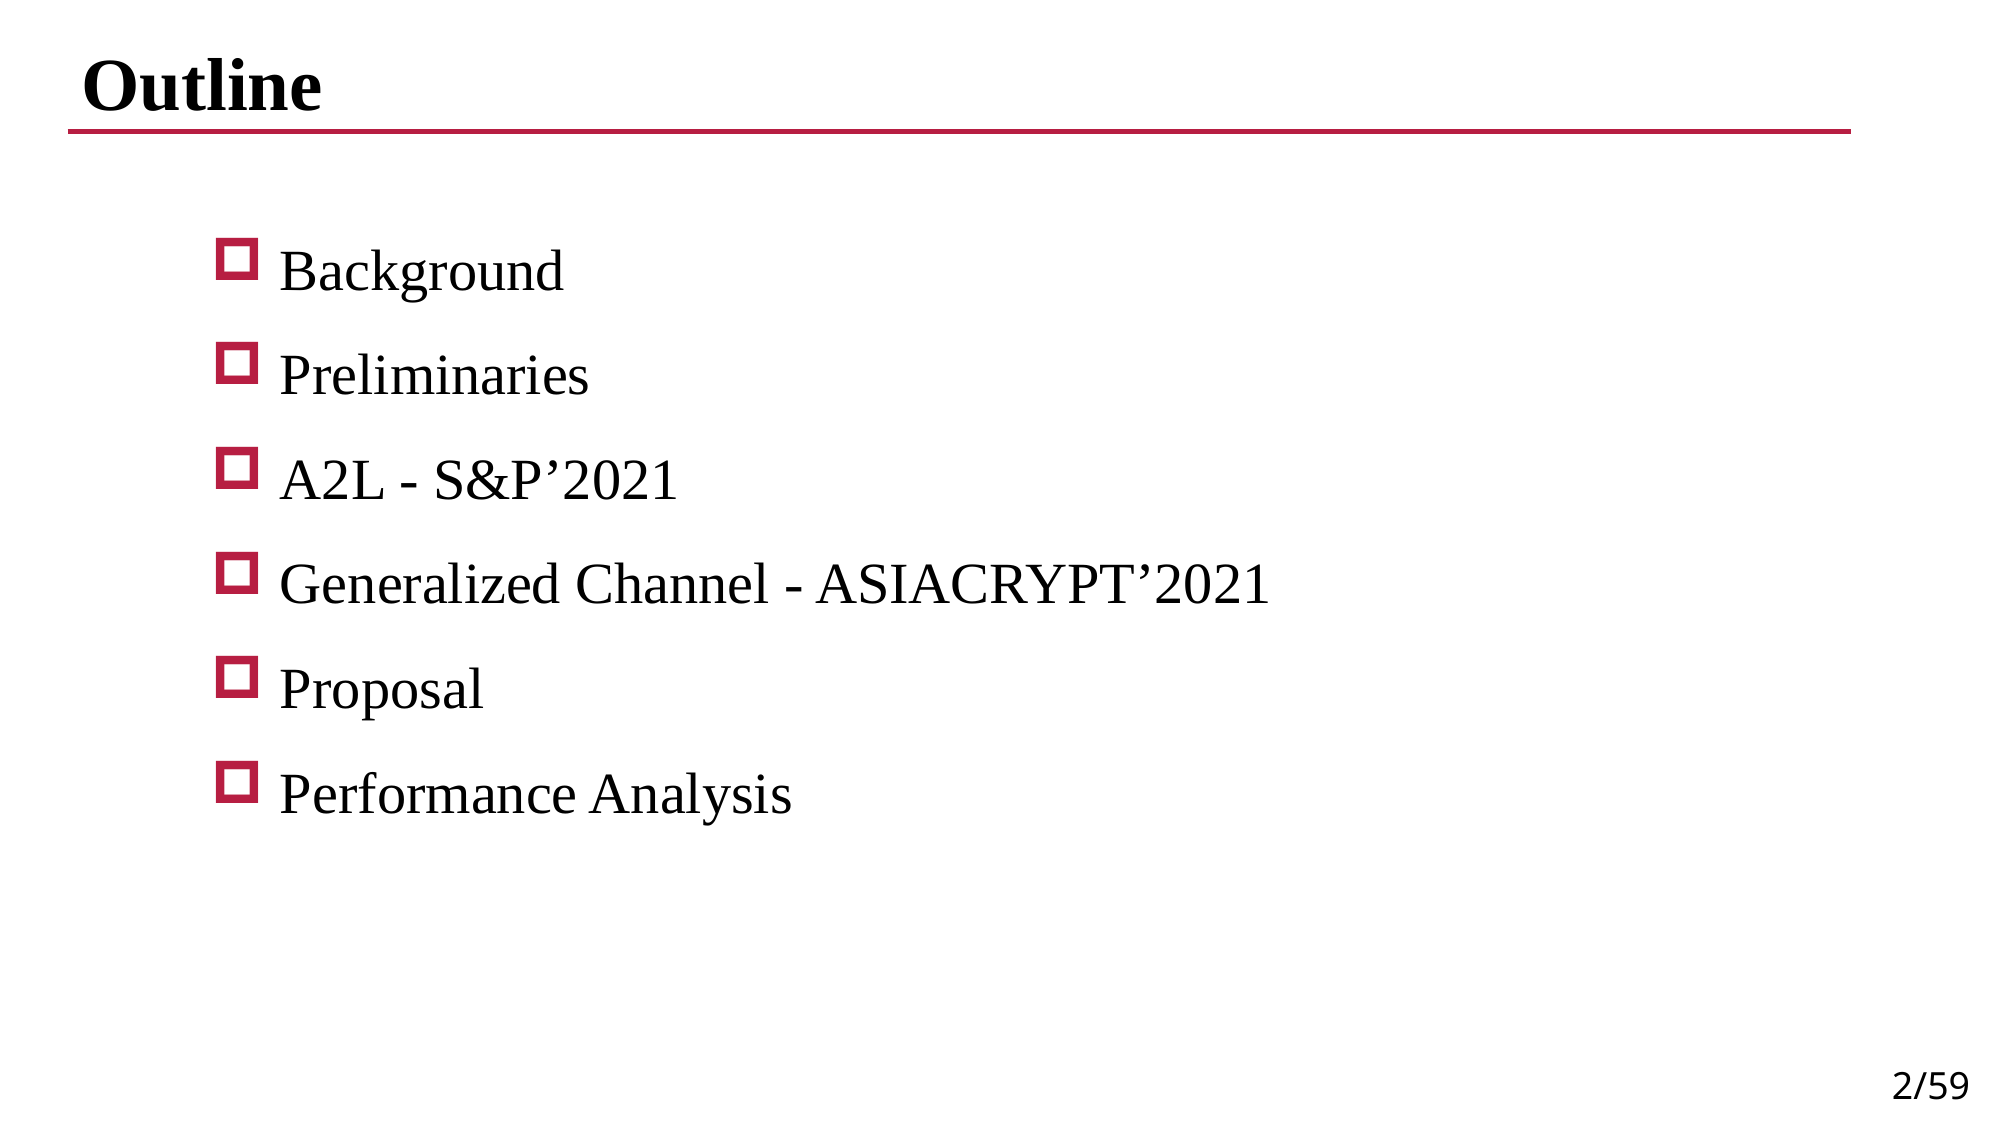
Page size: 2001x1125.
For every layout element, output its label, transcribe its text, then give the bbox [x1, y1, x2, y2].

title Outline [66, 38, 1642, 211]
list Background Preliminaries A2L - S&P’2021 Generalized Channel - ASIACRYPT’2021 Proposal Performance Analysis [196, 210, 1772, 975]
